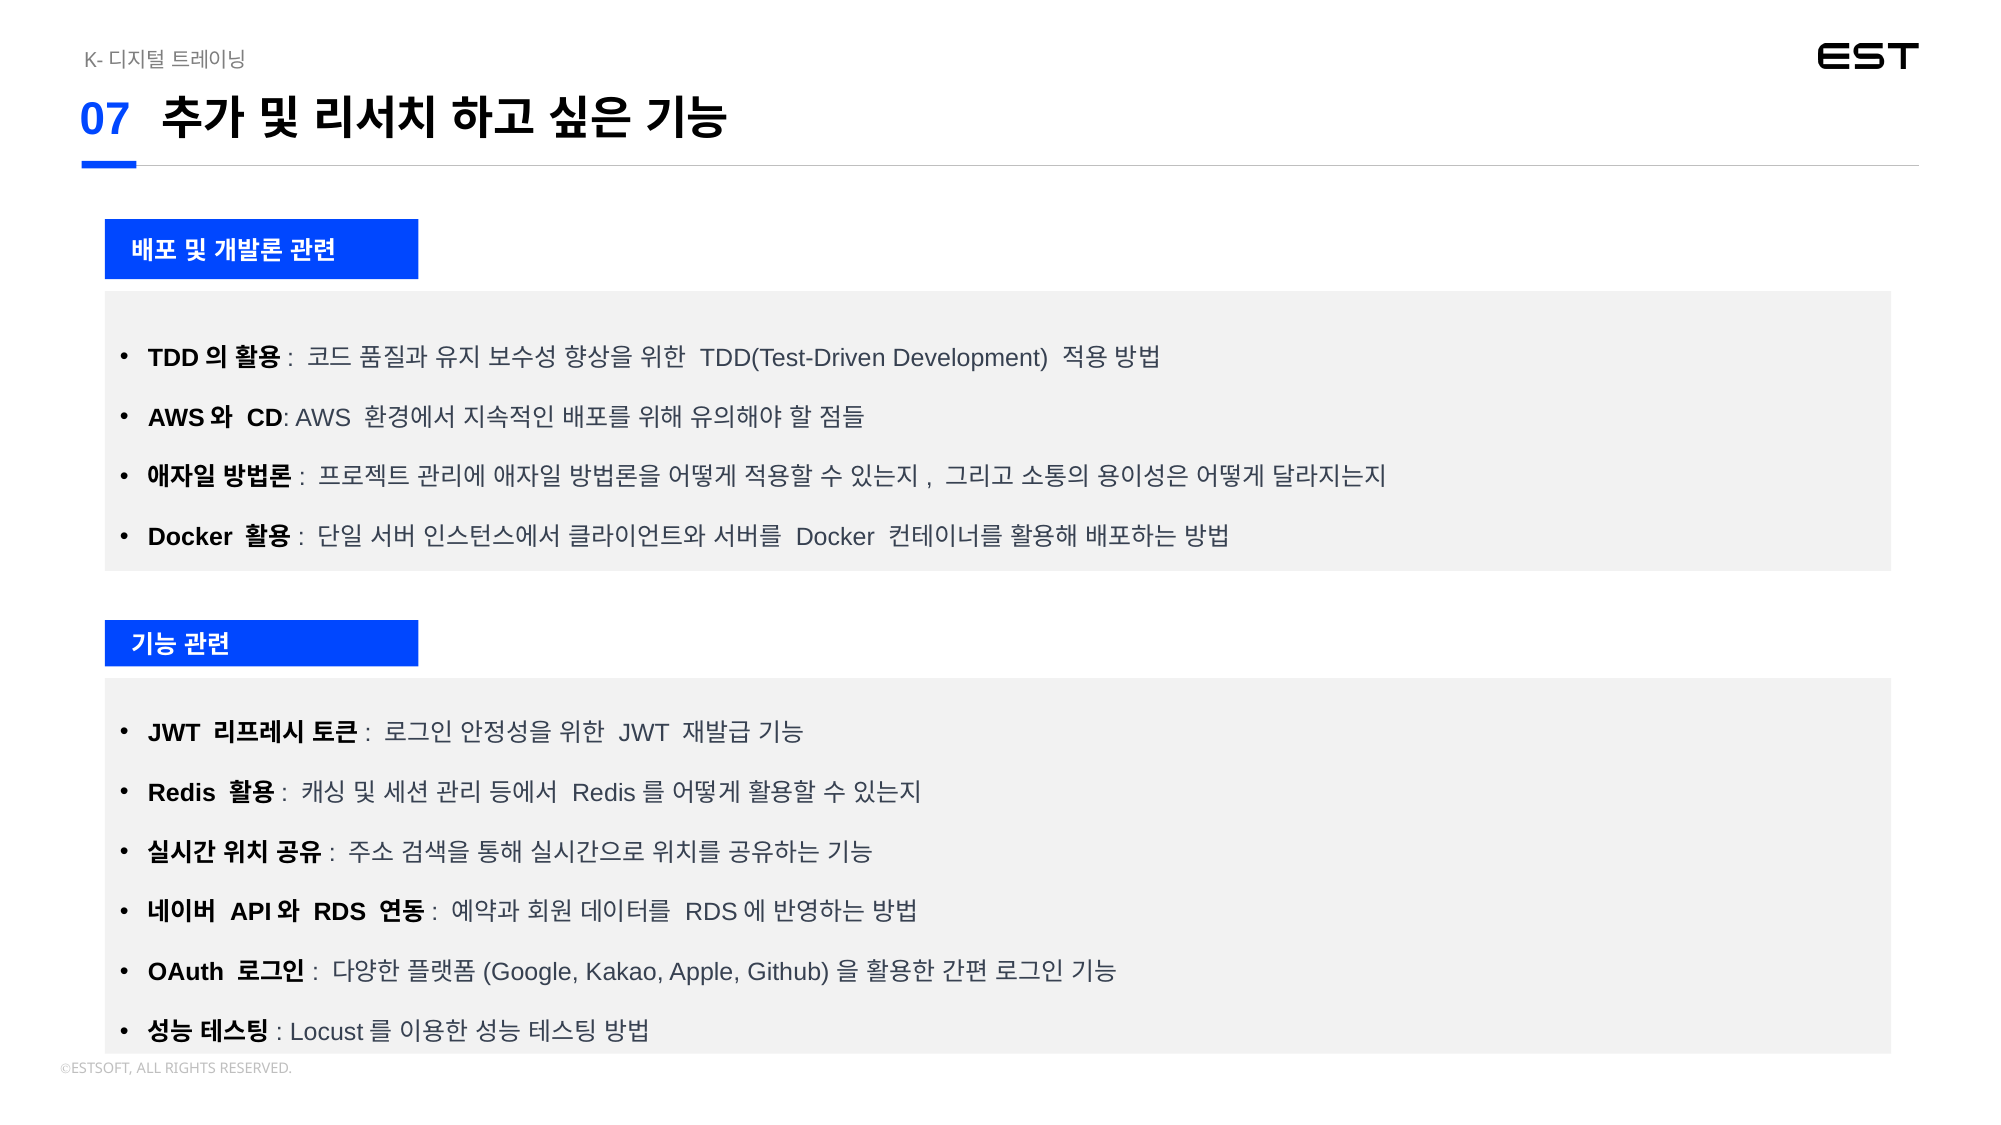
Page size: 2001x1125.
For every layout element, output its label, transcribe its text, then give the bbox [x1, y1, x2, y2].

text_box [64, 38, 1919, 169]
text_box 기능 관련 [104, 620, 419, 667]
text_box JWT 리프레시 토큰: 로그인 안정성을 위한 JWT 재발급 기능 Redis 활용: 캐싱 및 세션 관리 등에서 Redis를 어떻게 활용할 수 있는지 실시간 위치 공유: 주소 검색을 통해 실시간으로 위치를 공유하는 기능 네이버 API와 RDS 연동: 예약과 회원 데이터를 RDS에 반영하는 방법 OAuth 로그인: 다양한 플랫폼(Google, Kakao, Apple, Github)을 활용한 간편 로그인 기능 성능 테스팅: Locust를 이용한 성능 테스팅 방법 [104, 678, 1892, 1054]
text_box 배포 및 개발론 관련 [104, 219, 419, 280]
text_box TDD의 활용: 코드 품질과 유지 보수성 향상을 위한 TDD(Test-Driven Development) 적용 방법 AWS와 CD: AWS 환경에서 지속적인 배포를 위해 유의해야 할 점들 애자일 방법론: 프로젝트 관리에 애자일 방법론을 어떻게 적용할 수 있는지, 그리고 소통의 용이성은 어떻게 달라지는지 Docker 활용: 단일 서버 인스턴스에서 클라이언트와 서버를 Docker 컨테이너를 활용해 배포하는 방법 [104, 291, 1892, 571]
